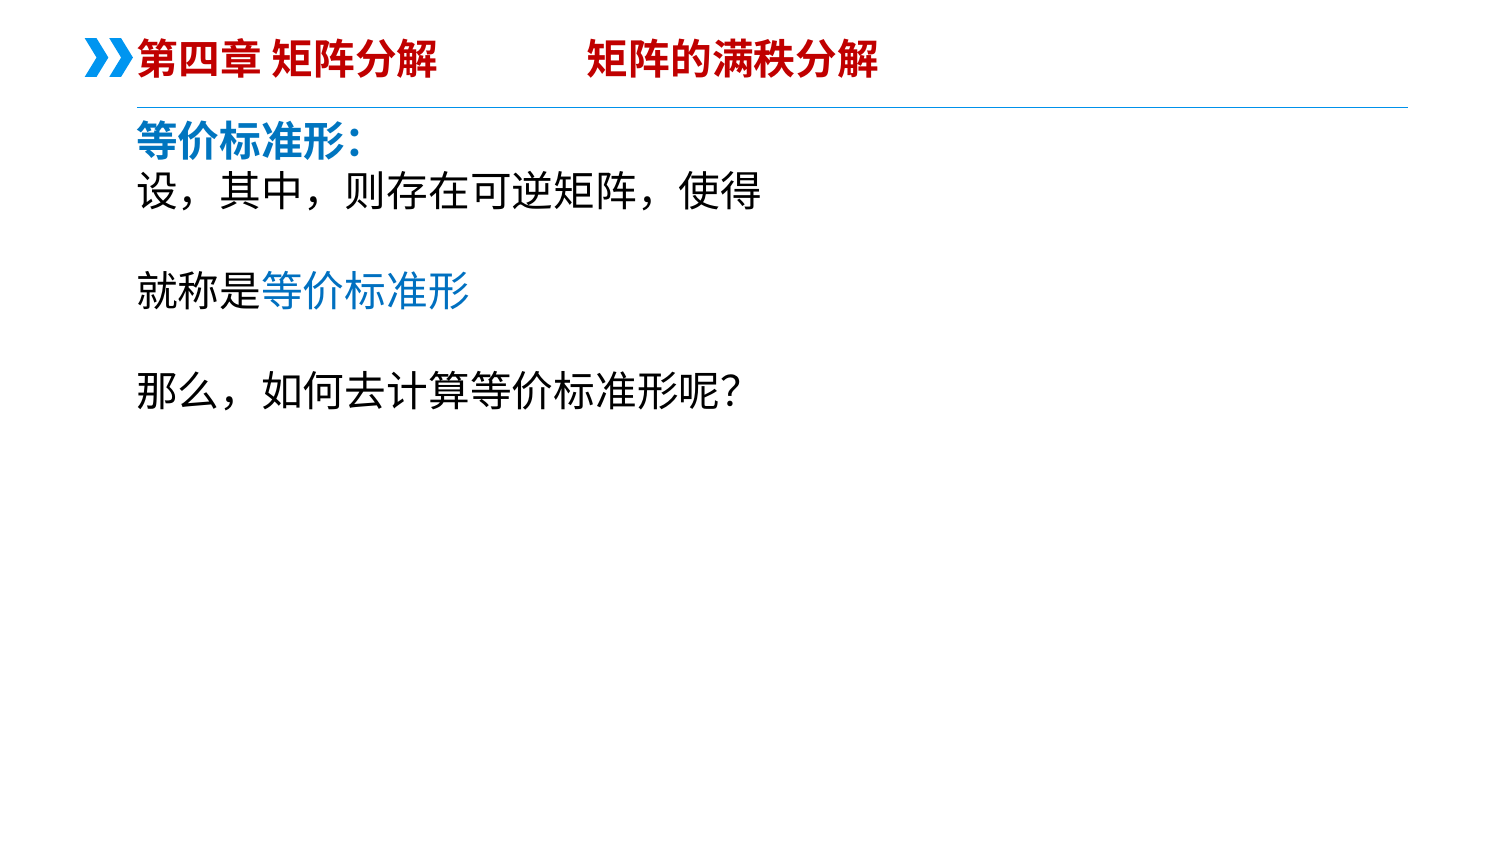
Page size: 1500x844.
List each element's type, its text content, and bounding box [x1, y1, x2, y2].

text_box 第四章 矩阵分解 矩阵的满秩分解 [136, 26, 1337, 90]
text_box [82, 36, 111, 79]
text_box [107, 36, 135, 79]
